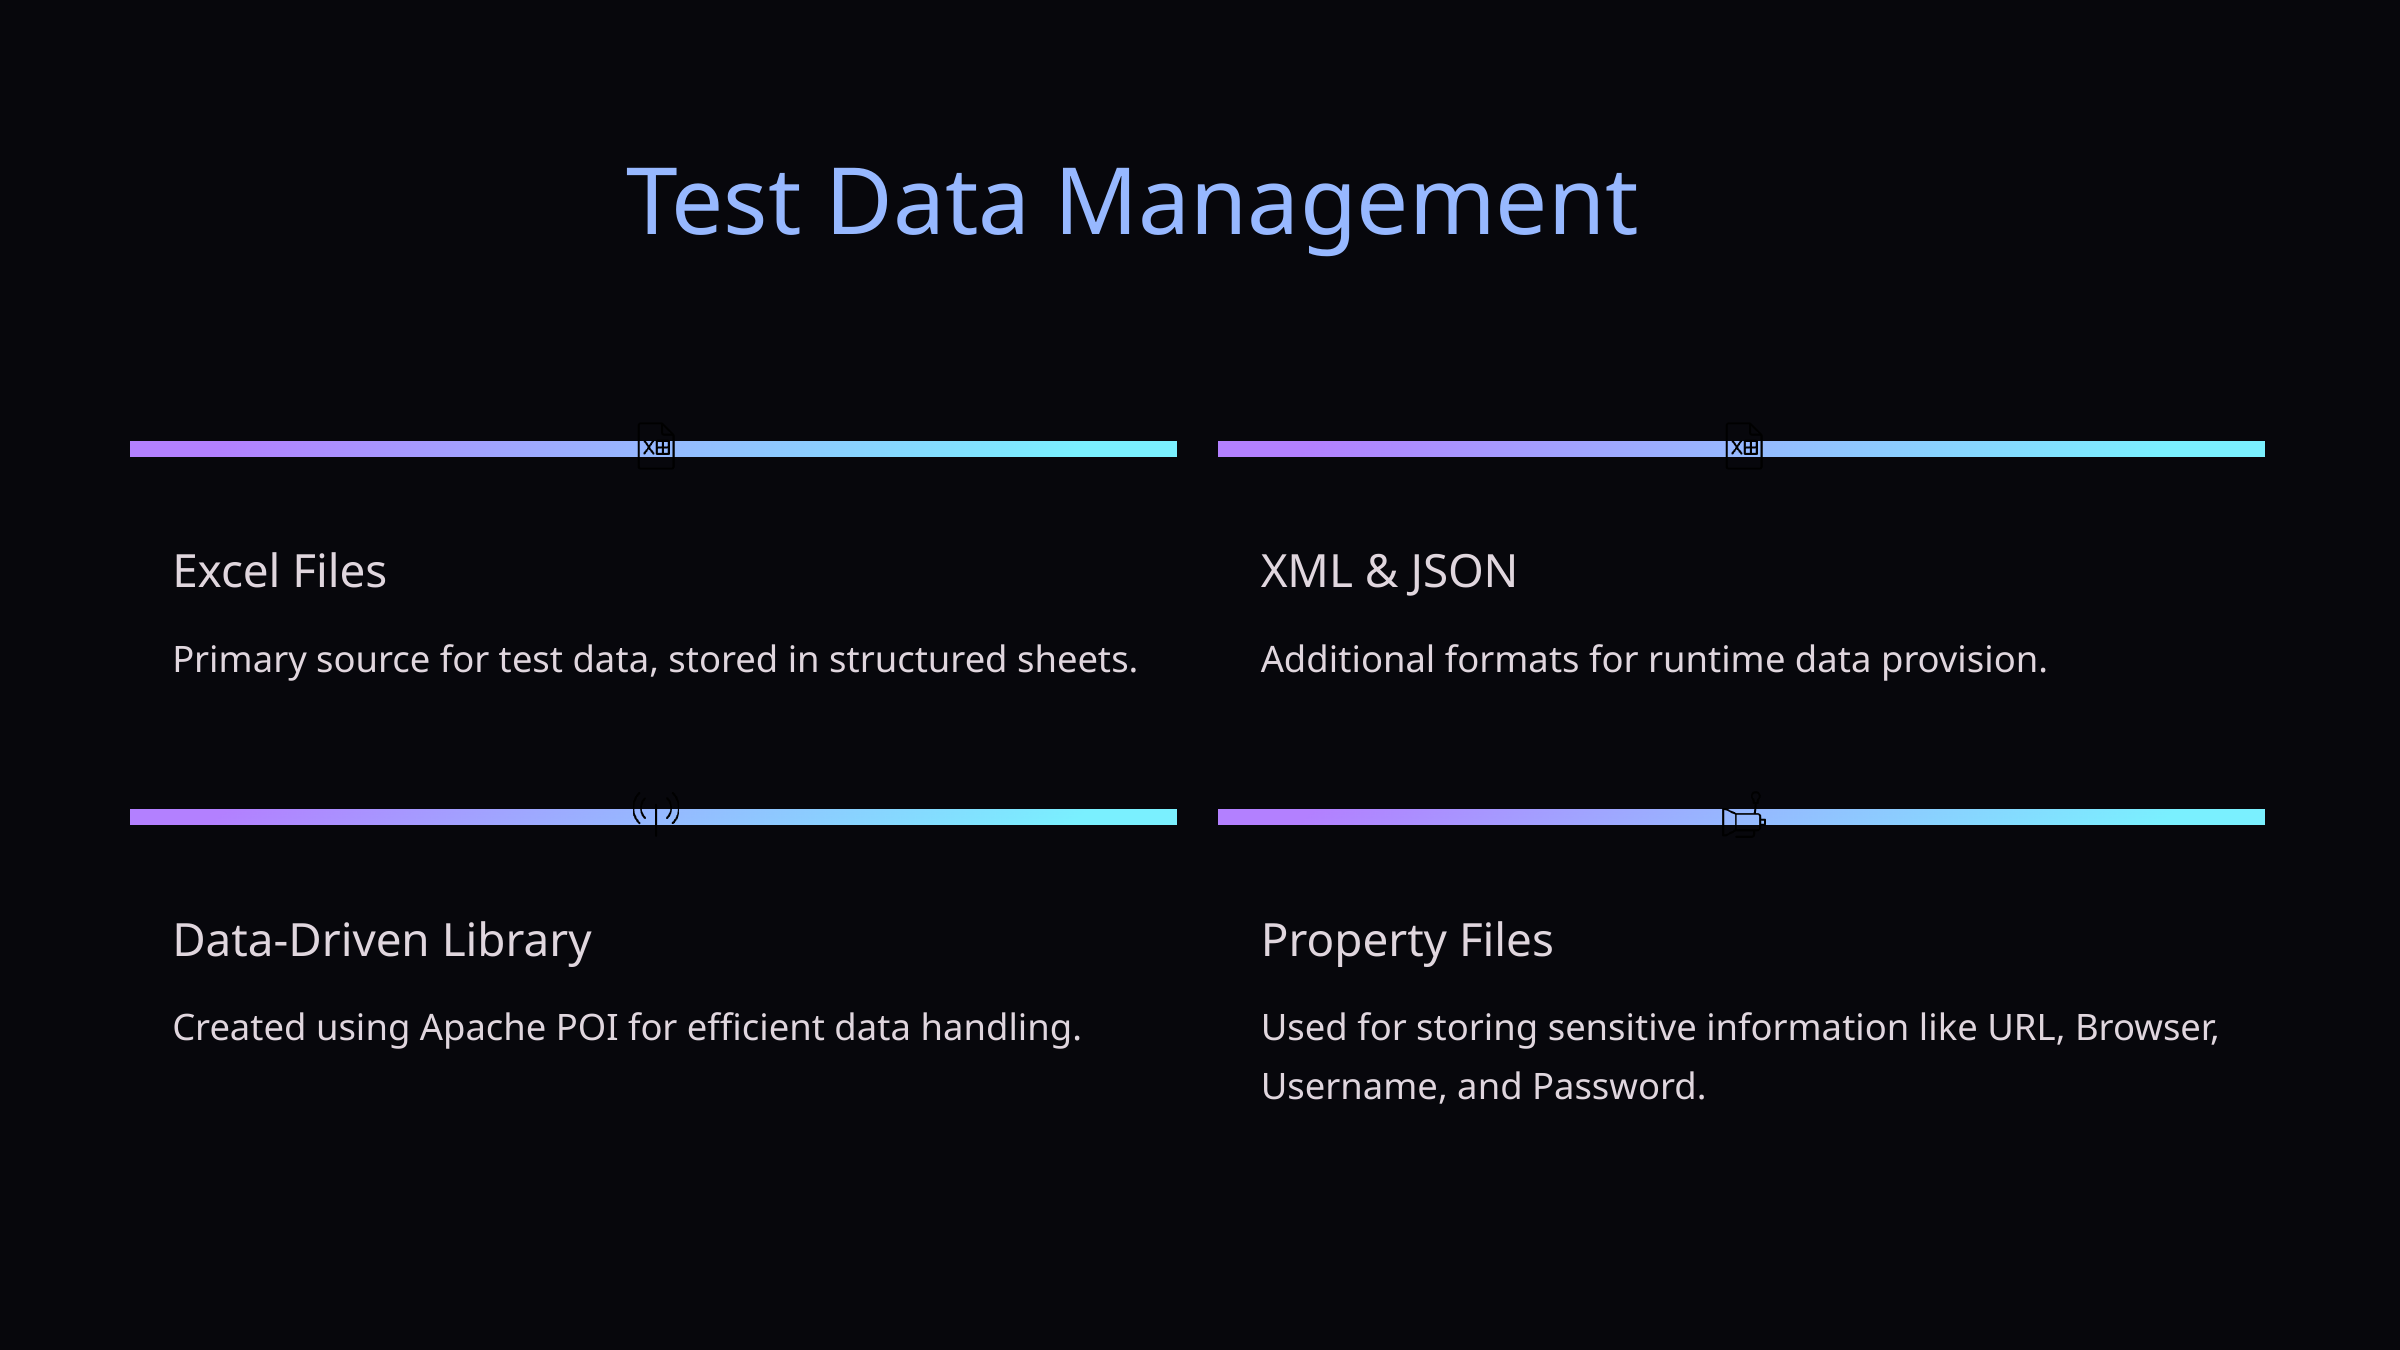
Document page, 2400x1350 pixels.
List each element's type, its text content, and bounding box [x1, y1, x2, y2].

text_box [130, 830, 1182, 1150]
text_box Used for storing sensitive information like URL, Browser, Username, and Password. [1260, 988, 2228, 1108]
text_box Excel Files [172, 539, 638, 598]
text_box Primary source for test data, stored in structured sheets. [172, 620, 1140, 680]
text_box [1218, 462, 2270, 722]
text_box XML & JSON [1260, 539, 1726, 598]
text_box [130, 462, 1182, 722]
text_box Created using Apache POI for efficient data handling. [172, 988, 1140, 1048]
text_box Property Files [1260, 907, 1726, 966]
picture [1218, 759, 2270, 871]
text_box Data-Driven Library [172, 907, 638, 966]
picture [1218, 390, 2270, 503]
picture [130, 759, 1182, 871]
text_box Test Data Management [626, 137, 1710, 254]
text_box [1218, 830, 2270, 1150]
text_box Additional formats for runtime data provision. [1260, 620, 2228, 680]
picture [130, 390, 1182, 503]
